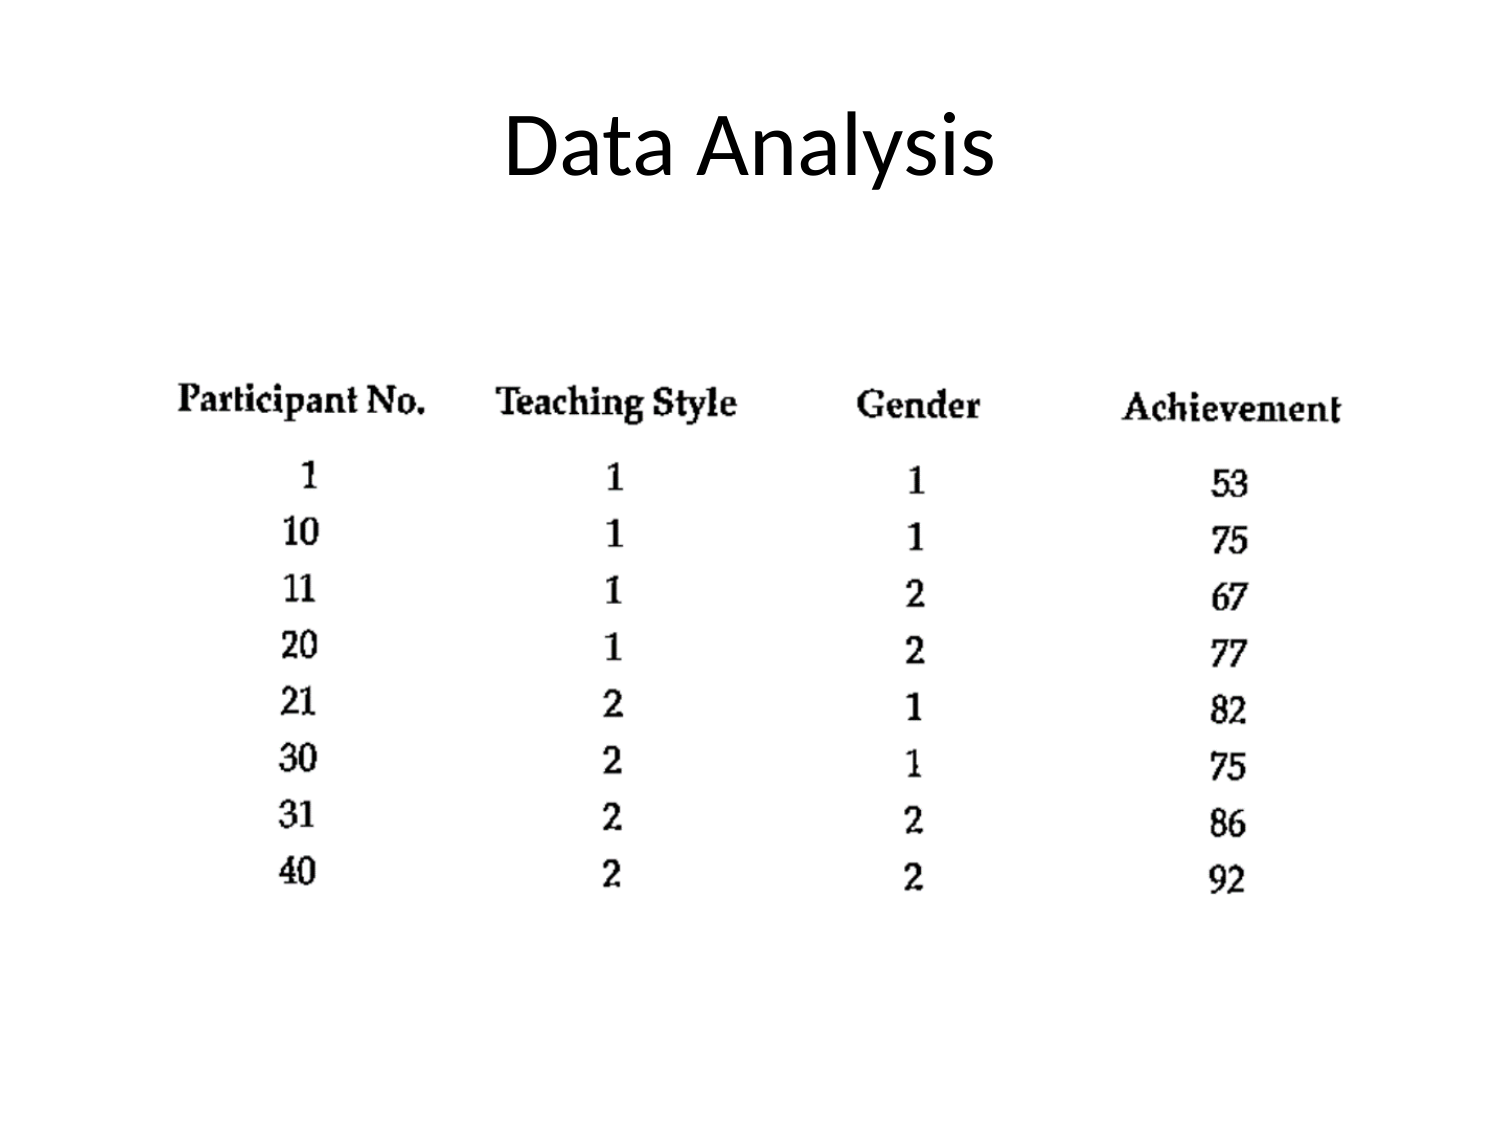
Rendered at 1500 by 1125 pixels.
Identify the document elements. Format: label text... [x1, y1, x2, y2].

title Data Analysis [75, 45, 1425, 233]
picture [74, 347, 1426, 919]
